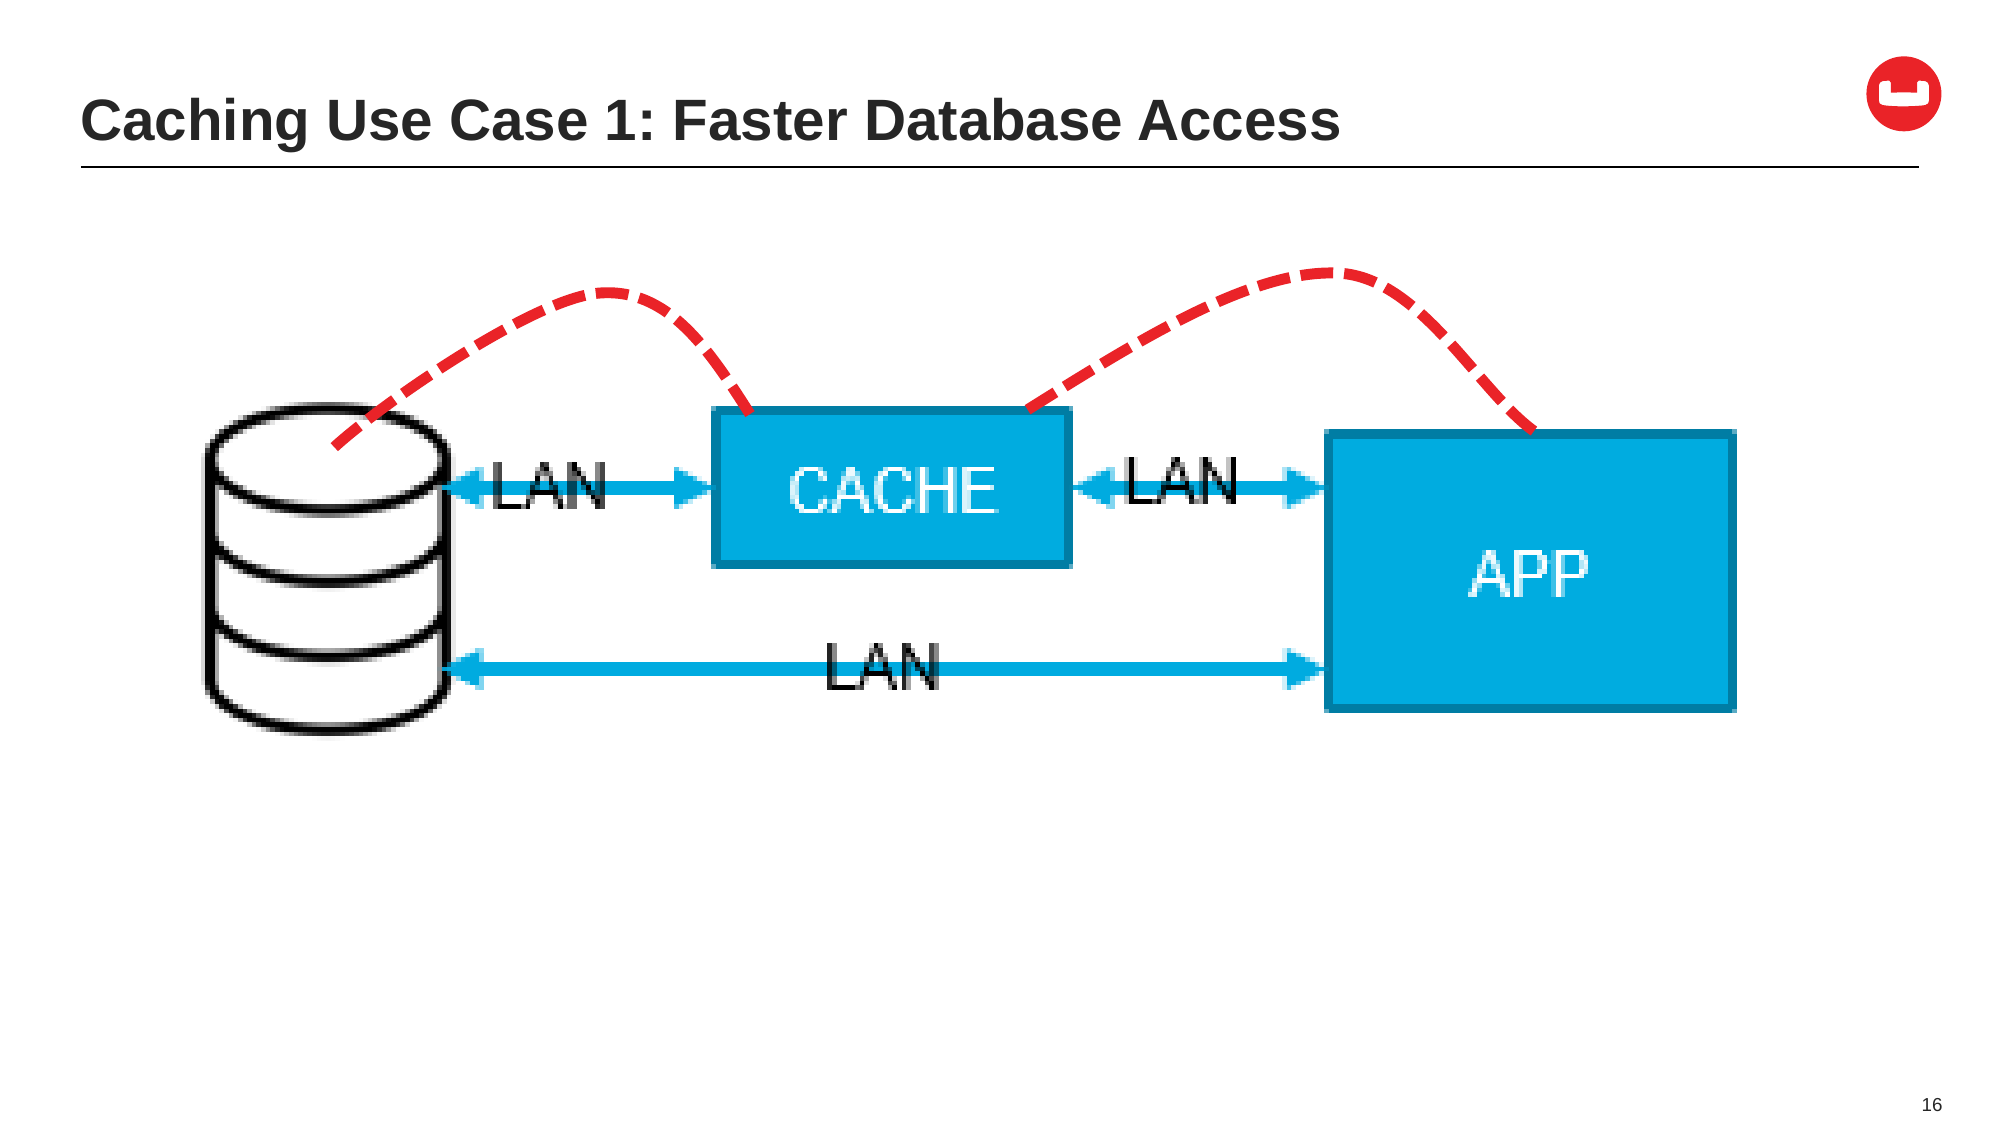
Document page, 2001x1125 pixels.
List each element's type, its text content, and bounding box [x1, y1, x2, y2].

title Caching Use Case 1: Faster Database Access [65, 76, 1860, 168]
text_box [545, 290, 663, 307]
text_box [1201, 270, 1417, 307]
picture [127, 309, 1873, 816]
